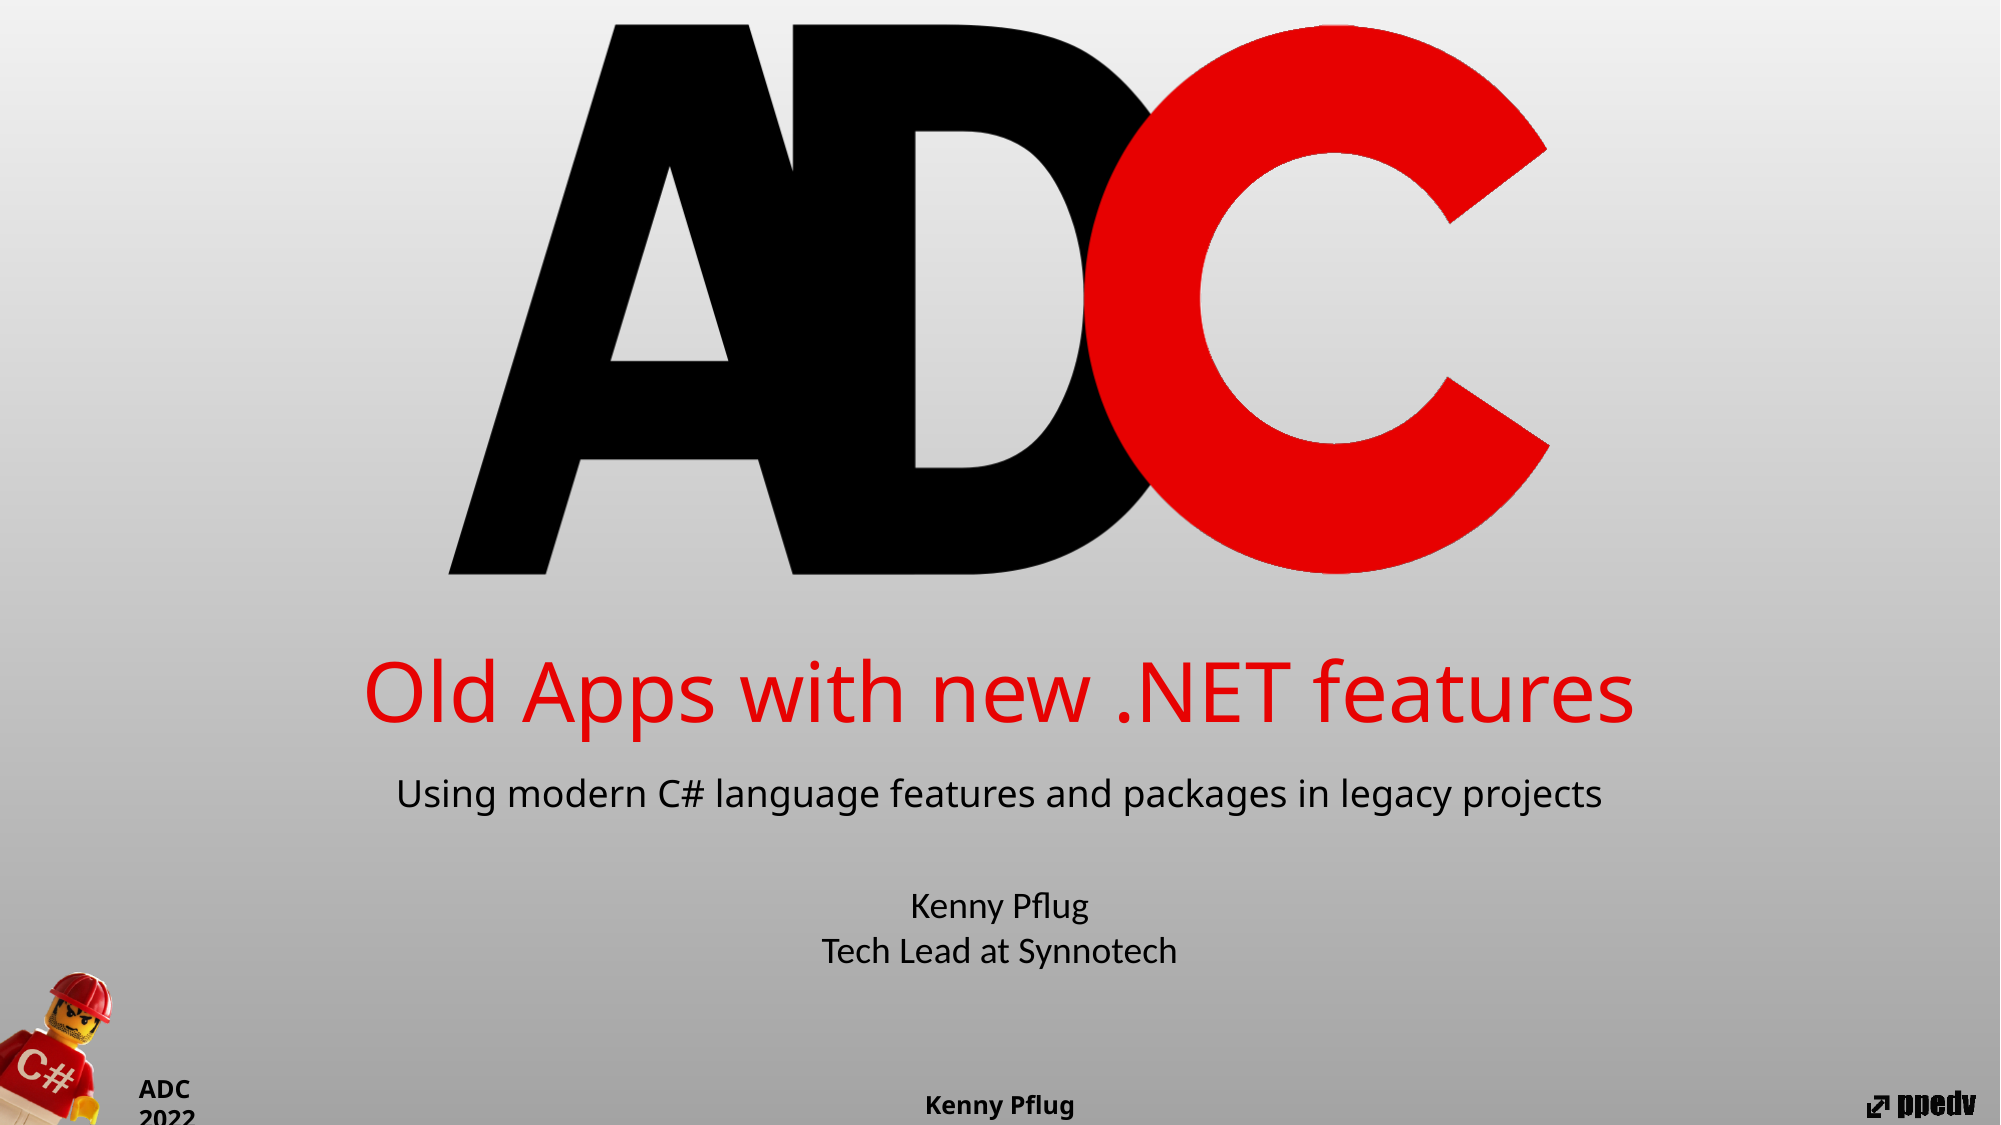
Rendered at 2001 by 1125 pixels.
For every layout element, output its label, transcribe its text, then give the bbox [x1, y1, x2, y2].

picture [438, 0, 1562, 602]
picture [0, 978, 130, 1125]
text_box Kenny Pflug Tech Lead at Synnotech [0, 873, 2000, 978]
text_box Old Apps with new .NET features [0, 631, 2000, 746]
text_box Using modern C# language features and packages in legacy projects [0, 762, 2000, 823]
